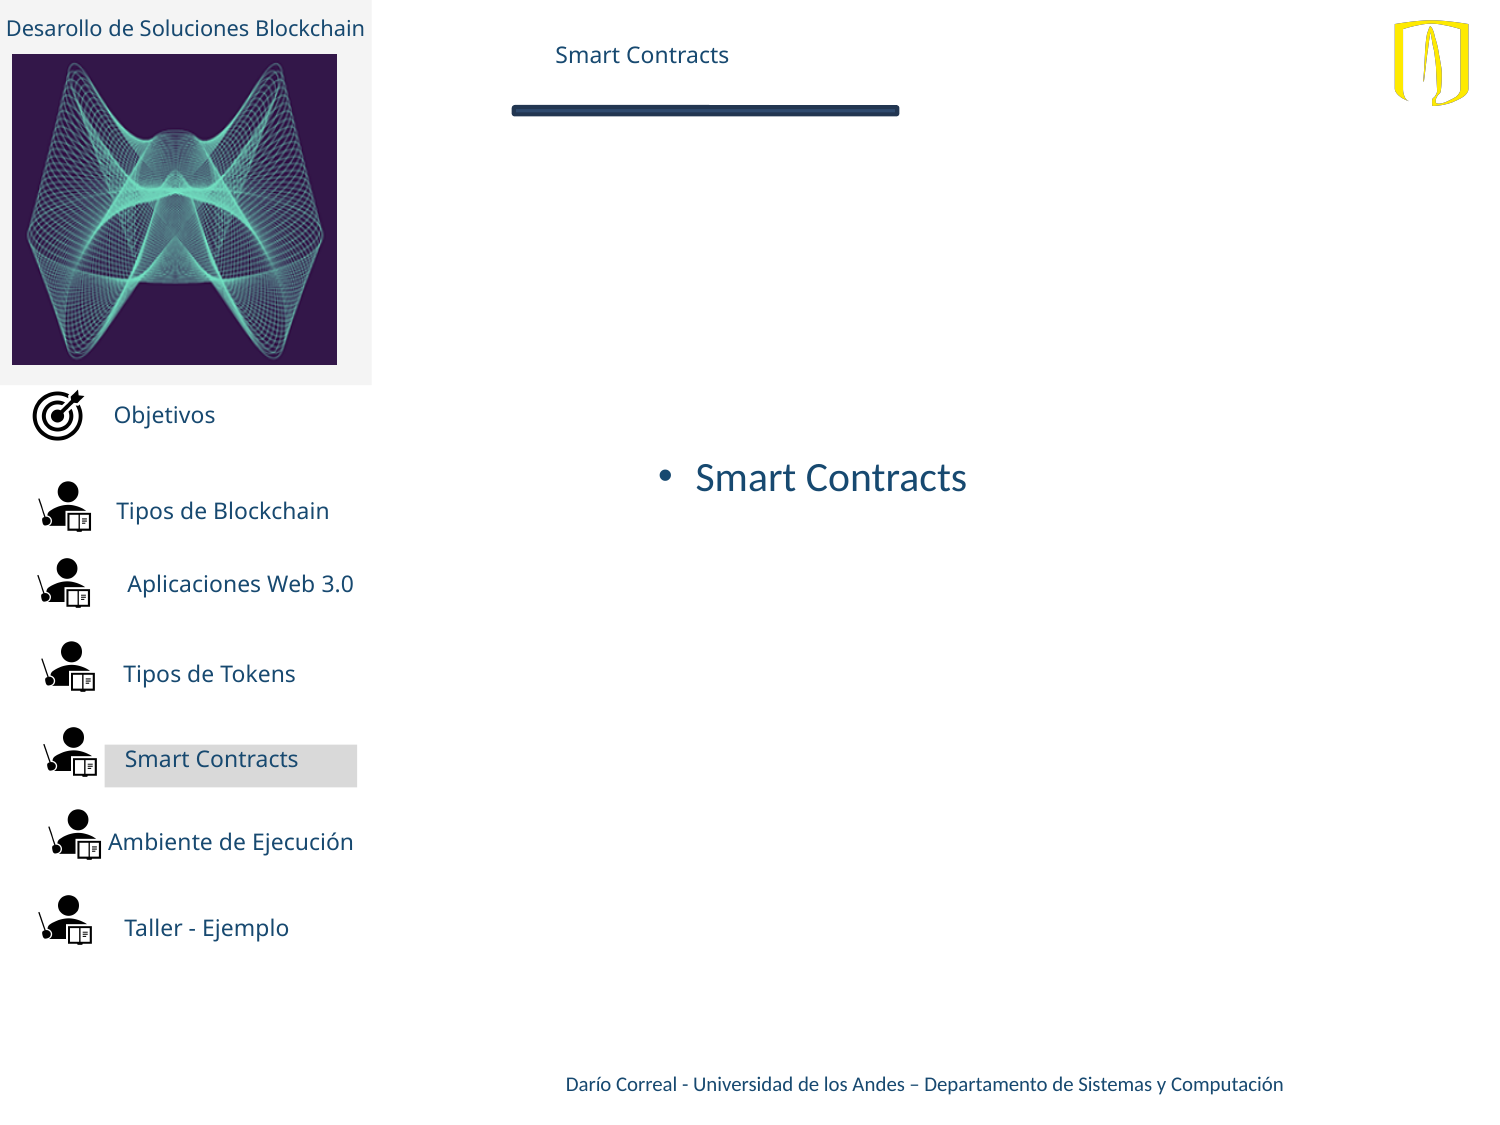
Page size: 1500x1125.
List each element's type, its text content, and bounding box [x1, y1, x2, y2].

picture [35, 549, 99, 612]
text_box Taller - Ejemplo [109, 905, 305, 948]
text_box Tipos de Blockchain [104, 489, 345, 532]
text_box Tipos de Tokens [108, 652, 312, 695]
text_box Smart Contracts [540, 32, 745, 76]
picture [42, 717, 105, 781]
text_box [513, 107, 898, 115]
text_box [104, 744, 358, 788]
text_box Darío Correal - Universidad de los Andes – Departamento de Sistemas y Computación [551, 1062, 1300, 1103]
text_box Objetivos [98, 393, 231, 436]
picture [37, 885, 100, 949]
text_box Aplicaciones Web 3.0 [112, 562, 370, 605]
picture [40, 632, 103, 695]
picture [12, 54, 337, 365]
text_box Ambiente de Ejecución [115, 820, 370, 863]
picture [27, 384, 90, 447]
picture [37, 472, 100, 535]
text_box Smart Contracts [110, 737, 314, 780]
picture [46, 800, 110, 863]
text_box Smart Contracts [646, 450, 1013, 513]
picture [1387, 18, 1476, 108]
